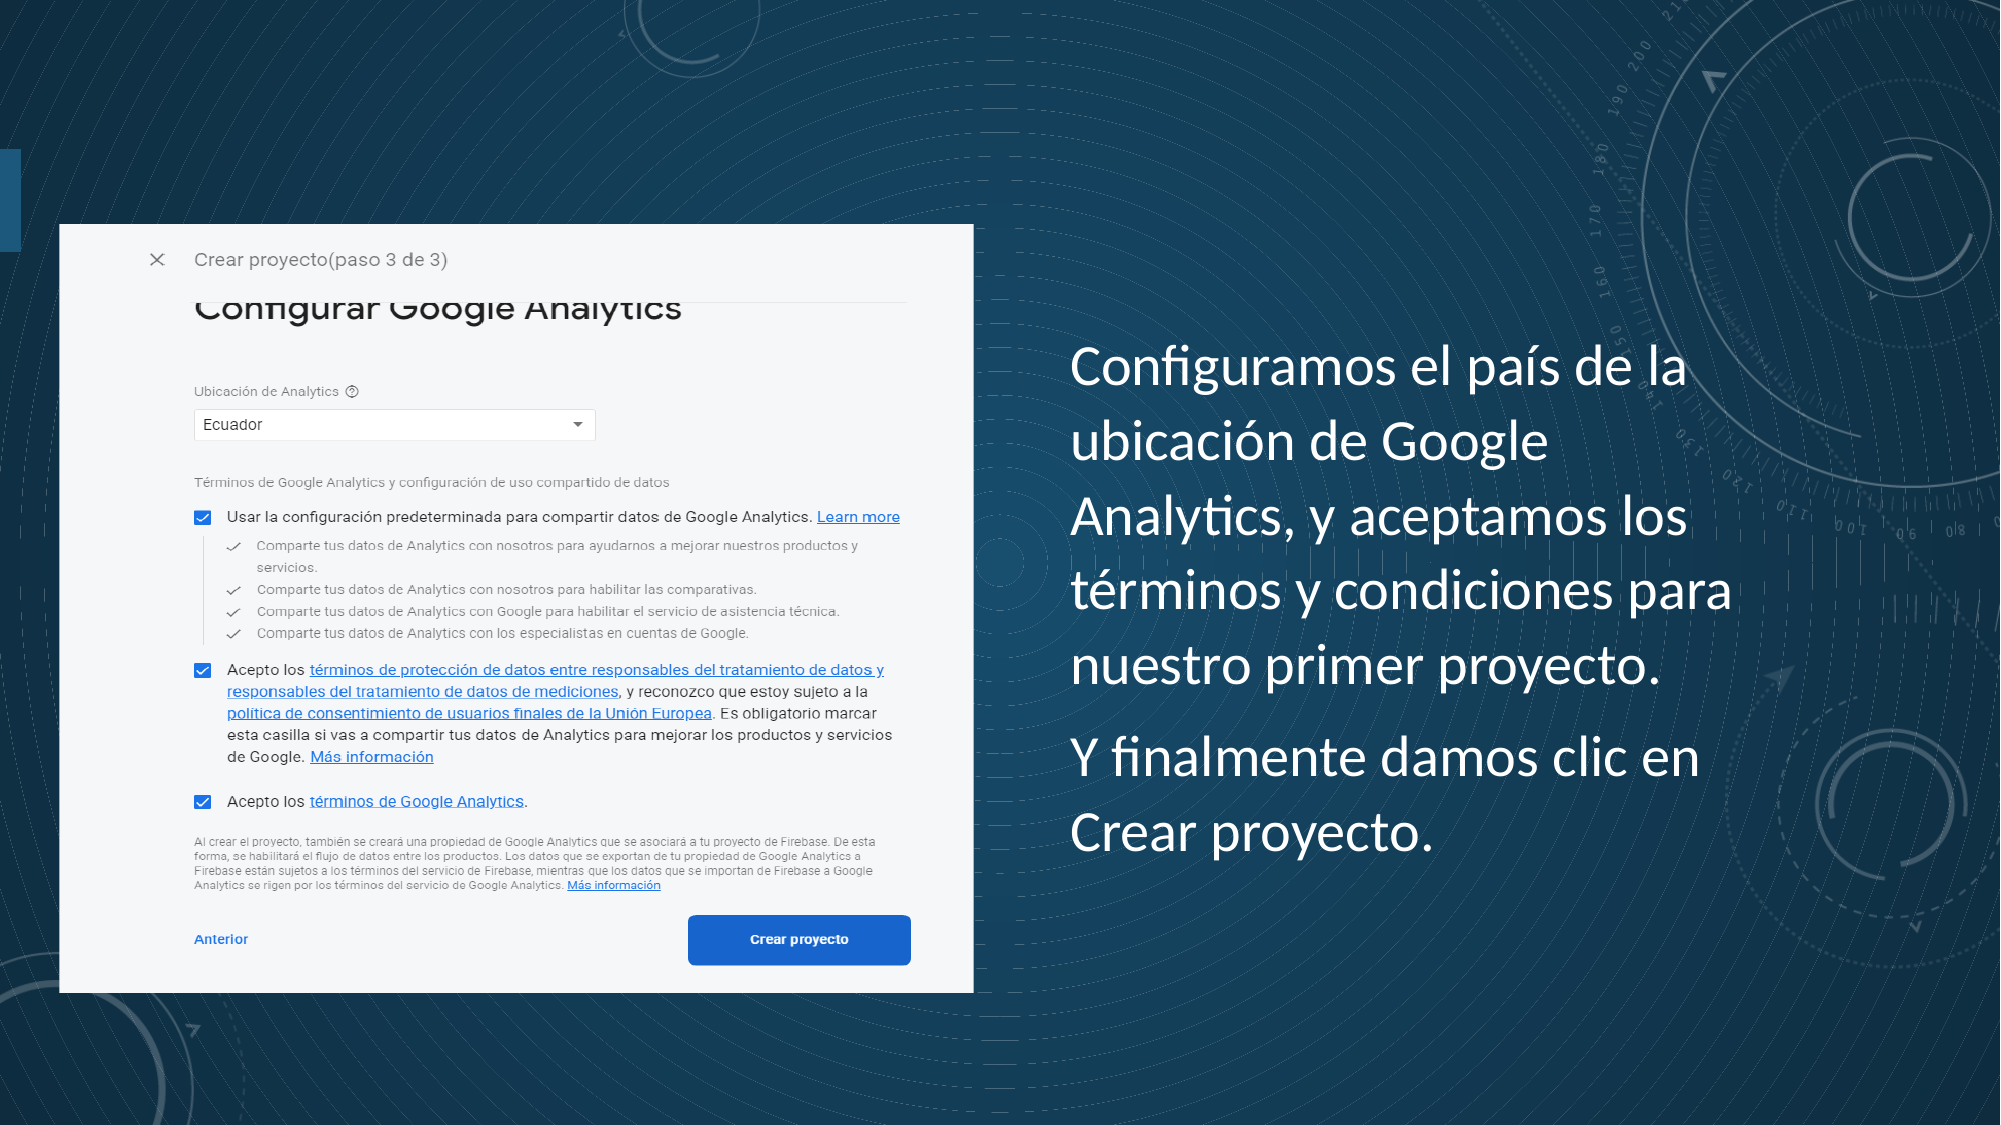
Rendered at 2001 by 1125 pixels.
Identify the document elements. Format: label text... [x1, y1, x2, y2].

text_box Configuramos el país de la ubicación de Google Analytics, y aceptamos los términos y condiciones para nuestro primer proyecto. Y finalmente damos clic en Crear proyecto. [1055, 315, 1756, 871]
picture [0, 0, 2000, 1125]
